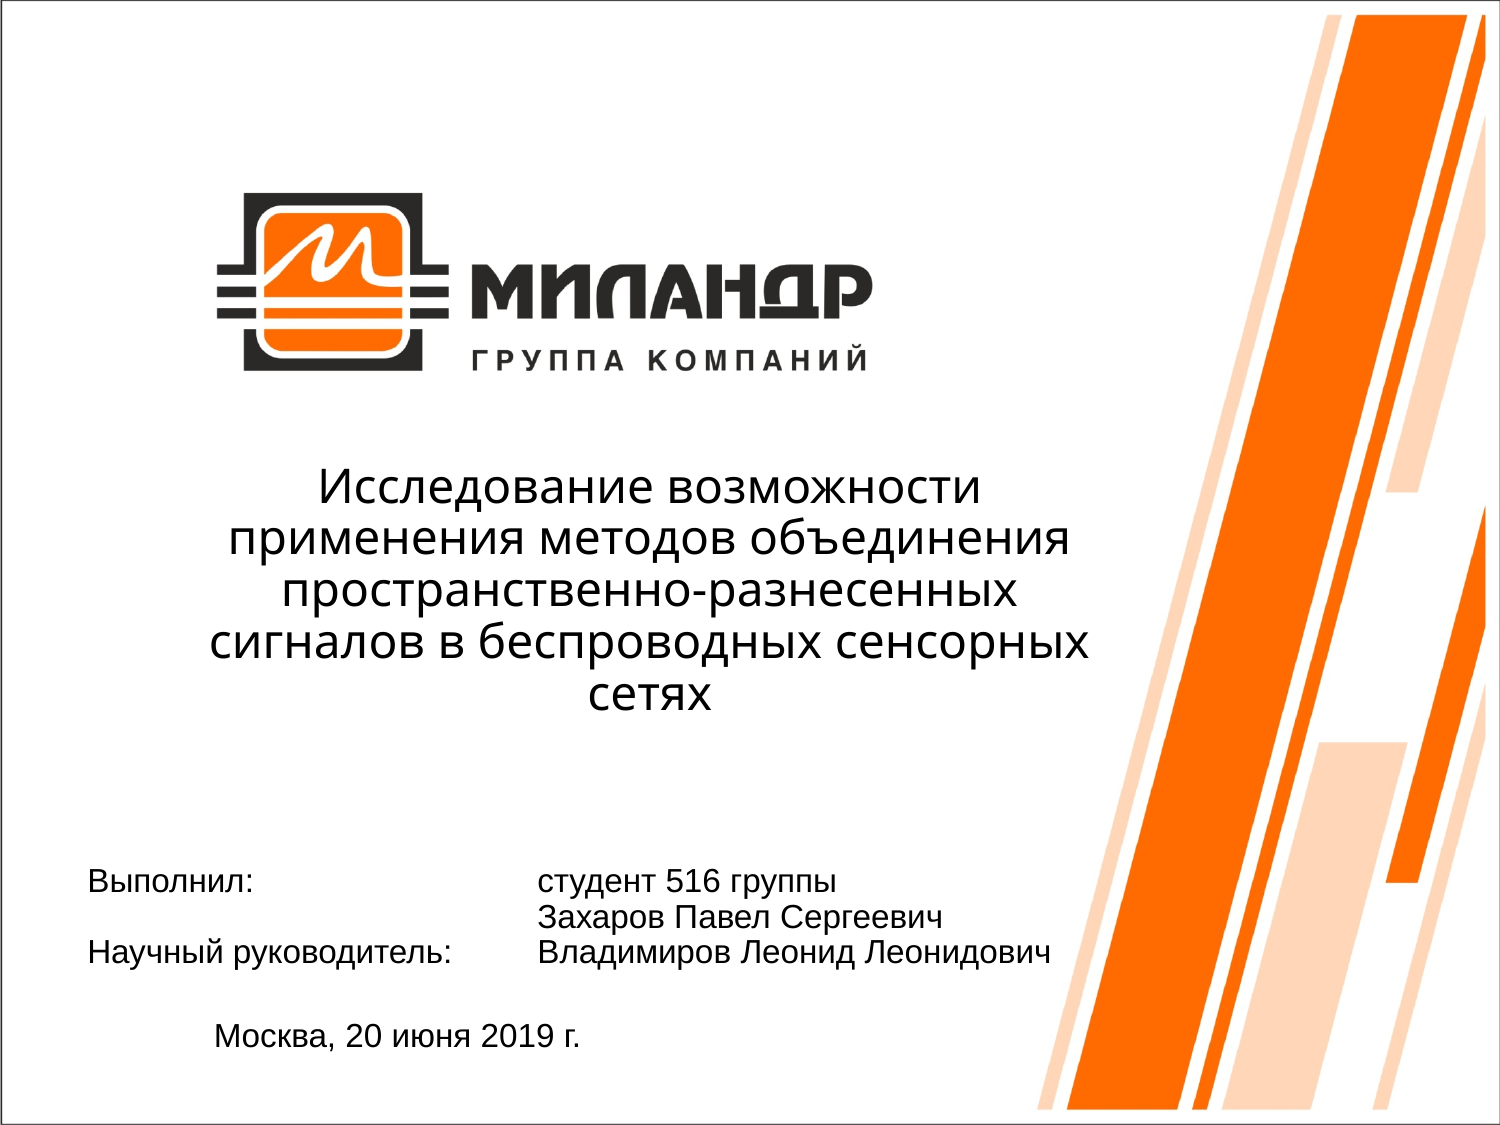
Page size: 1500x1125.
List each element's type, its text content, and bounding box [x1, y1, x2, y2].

text_box Выполнил: студент 516 группы Захаров Павел Сергеевич Научный руководитель: Владимиров Леонид Леонидович [72, 843, 1383, 992]
picture [0, 0, 1500, 1125]
text_box Исследование возможности применения методов объединения пространственно-разнесенных сигналов в беспроводных сенсорных сетях [153, 406, 1147, 776]
text_box Москва, 20 июня 2019 г. [198, 1010, 756, 1063]
